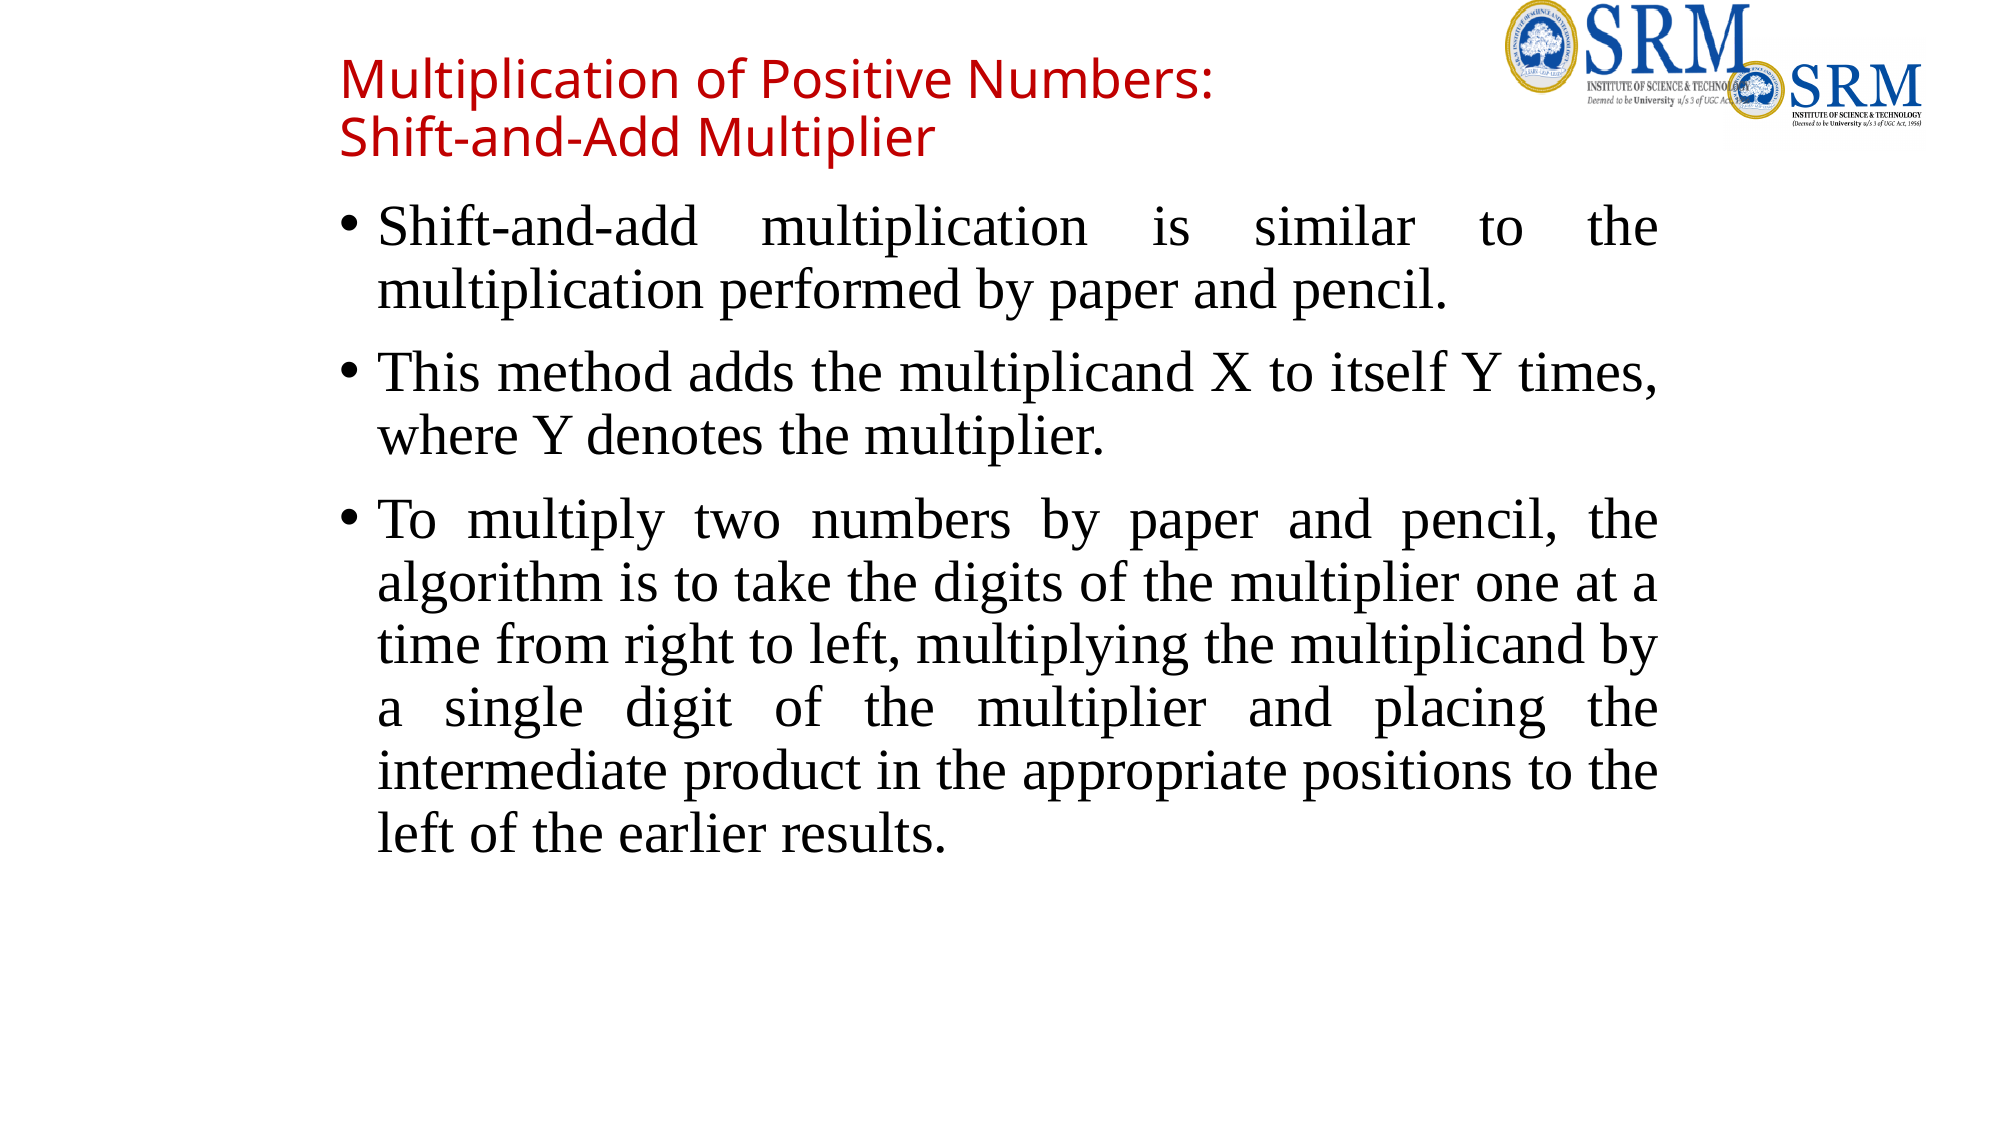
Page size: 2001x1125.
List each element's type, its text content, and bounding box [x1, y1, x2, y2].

list Shift-and-add multiplication is similar to the multiplication performed by paper and pencil. This method adds the multiplicand X to itself Y times, where Y denotes the multiplier. To multiply two numbers by paper and pencil, the algorithm is to take the digits of the multiplier one at a time from right to left, multiplying the multiplicand by a single digit of the multiplier and placing the intermediate product in the appropriate positions to the left of the earlier results. [324, 187, 1675, 1038]
title Multiplication of Positive Numbers: Shift-and-Add Multiplier [324, 45, 1675, 175]
picture [1505, 0, 1926, 151]
